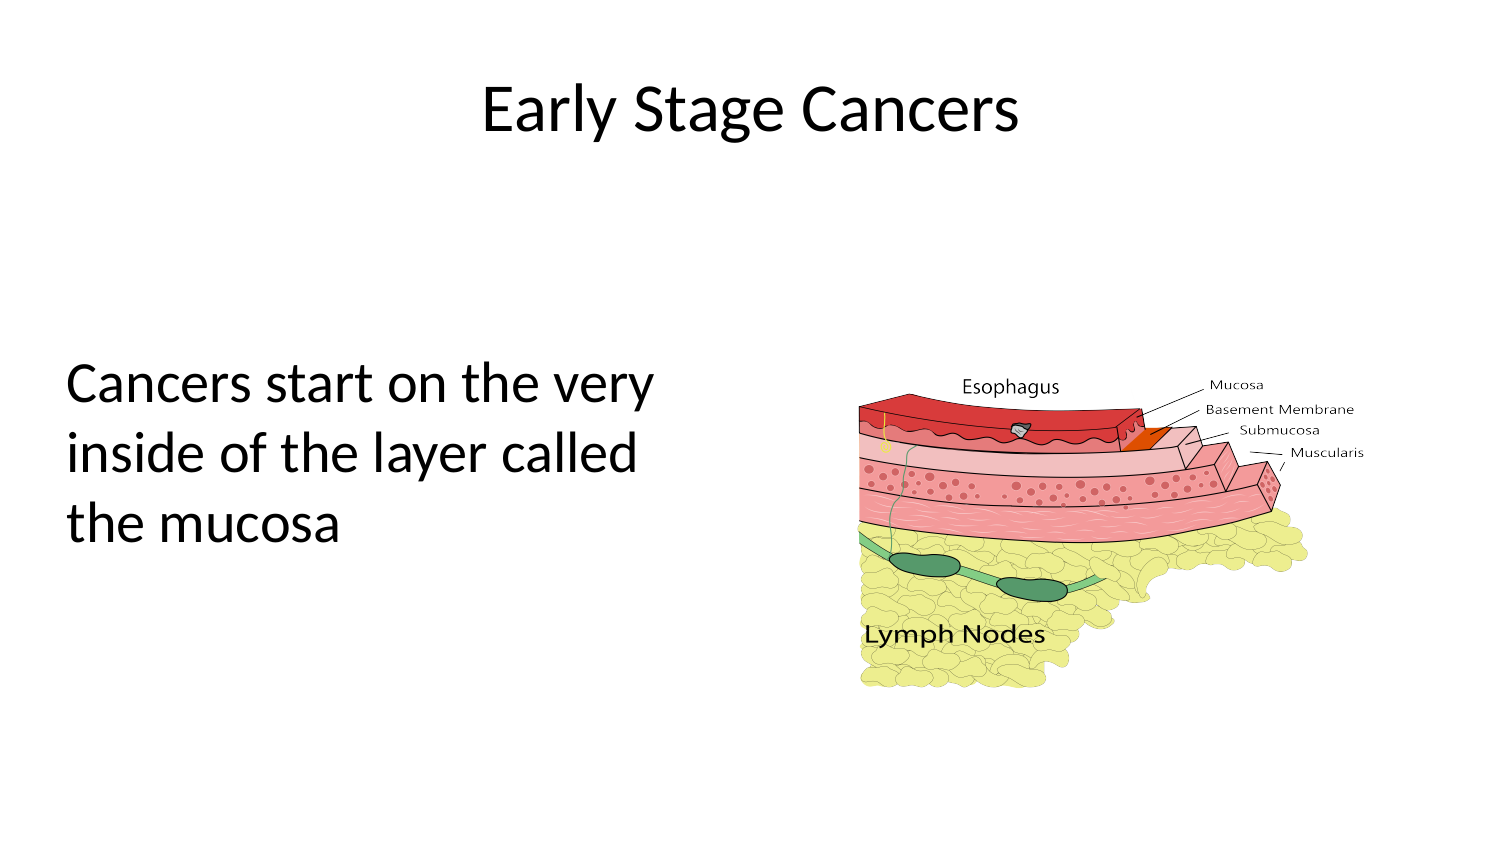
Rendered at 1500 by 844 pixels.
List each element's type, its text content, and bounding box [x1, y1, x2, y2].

list Cancers start on the very inside of the layer called the mucosa [51, 196, 738, 810]
picture [760, 308, 1449, 696]
title Early Stage Cancers [51, 33, 1451, 175]
